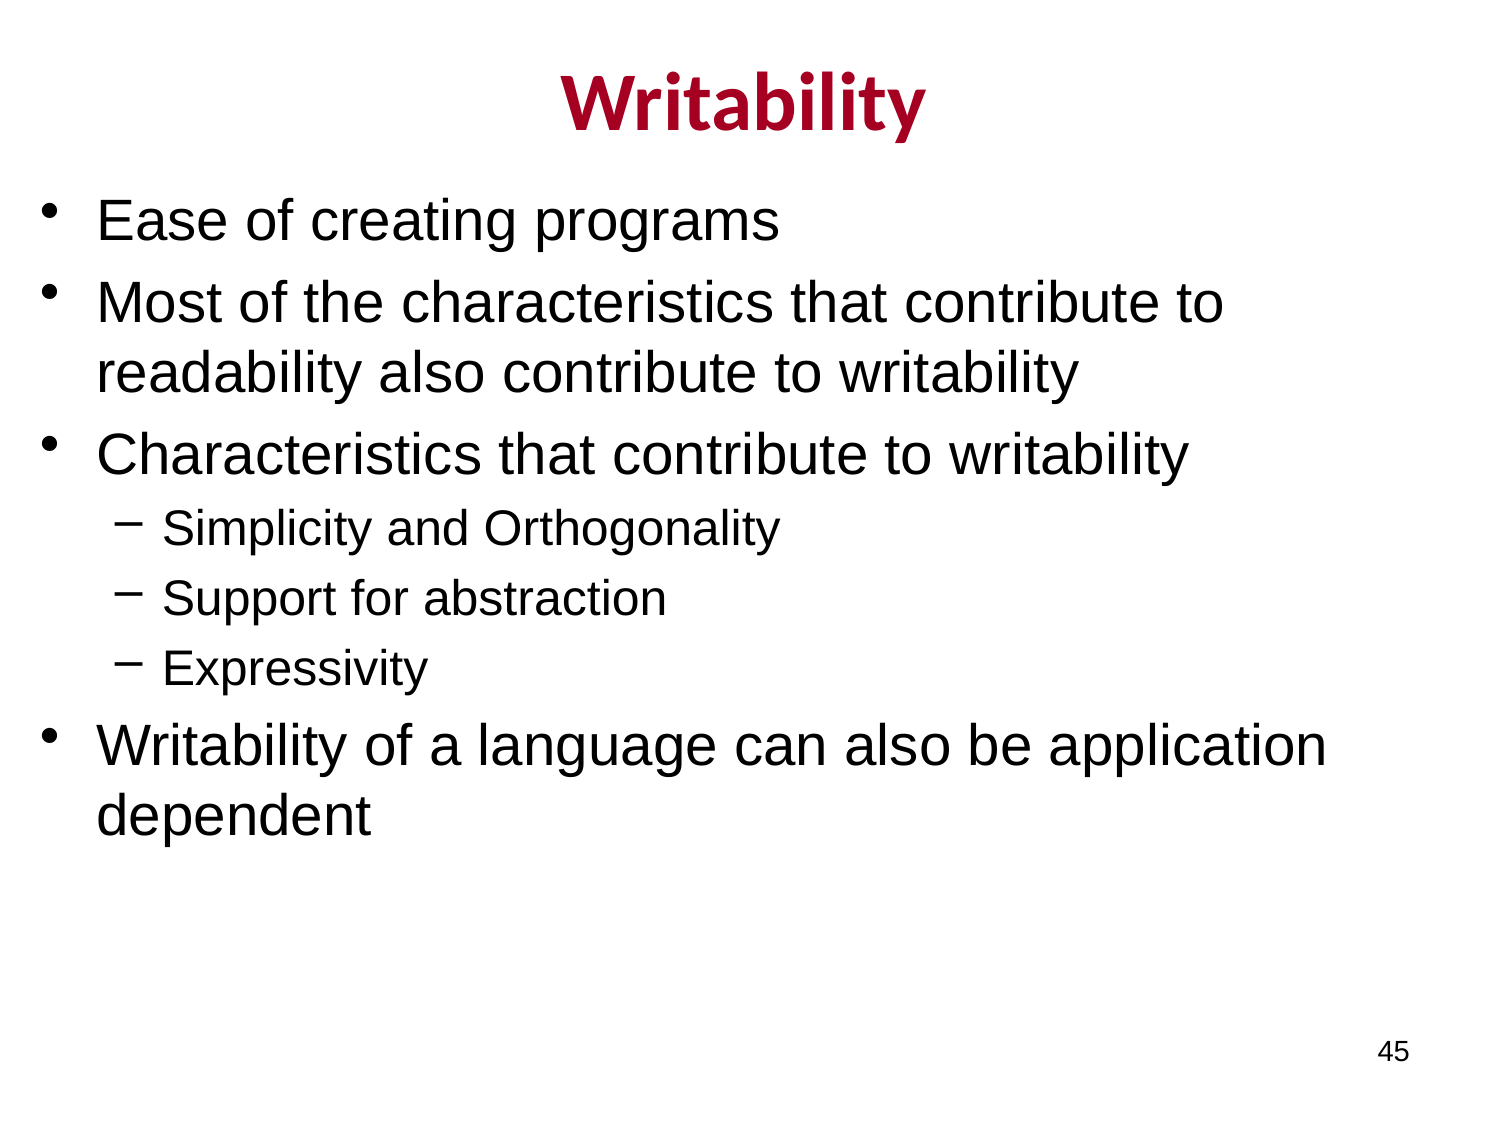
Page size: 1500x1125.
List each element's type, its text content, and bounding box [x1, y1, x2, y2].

list Ease of creating programs Most of the characteristics that contribute to readability also contribute to writability Characteristics that contribute to writability Simplicity and Orthogonality Support for abstraction Expressivity Writability of a language can also be application dependent [24, 174, 1463, 1005]
slide_number 45 [1074, 1024, 1425, 1103]
title Writability [24, 45, 1463, 150]
